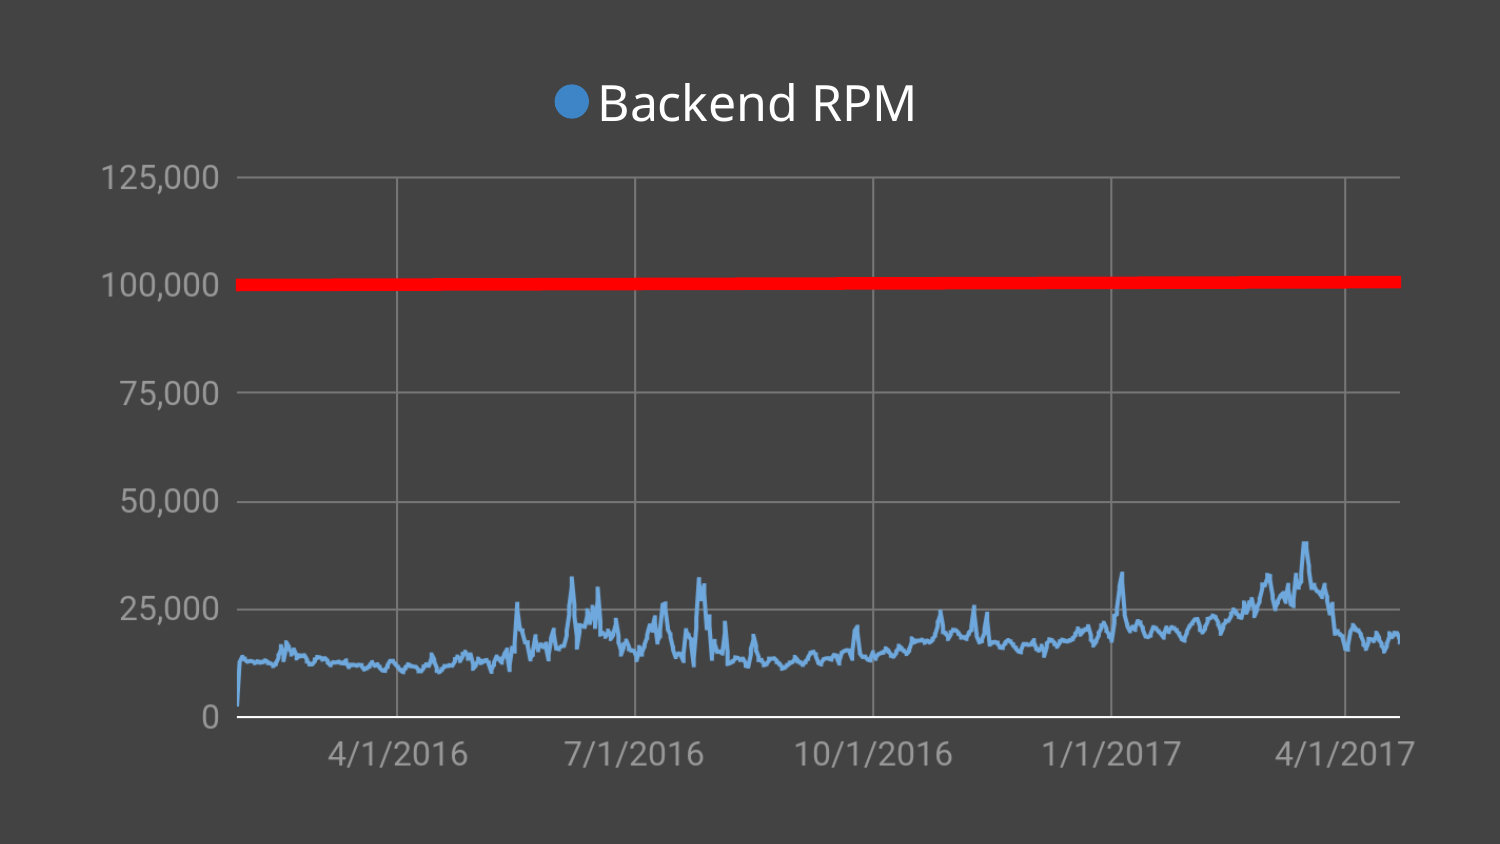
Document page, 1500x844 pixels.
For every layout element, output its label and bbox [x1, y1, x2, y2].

text_box [235, 281, 1402, 286]
picture [61, 30, 1439, 813]
